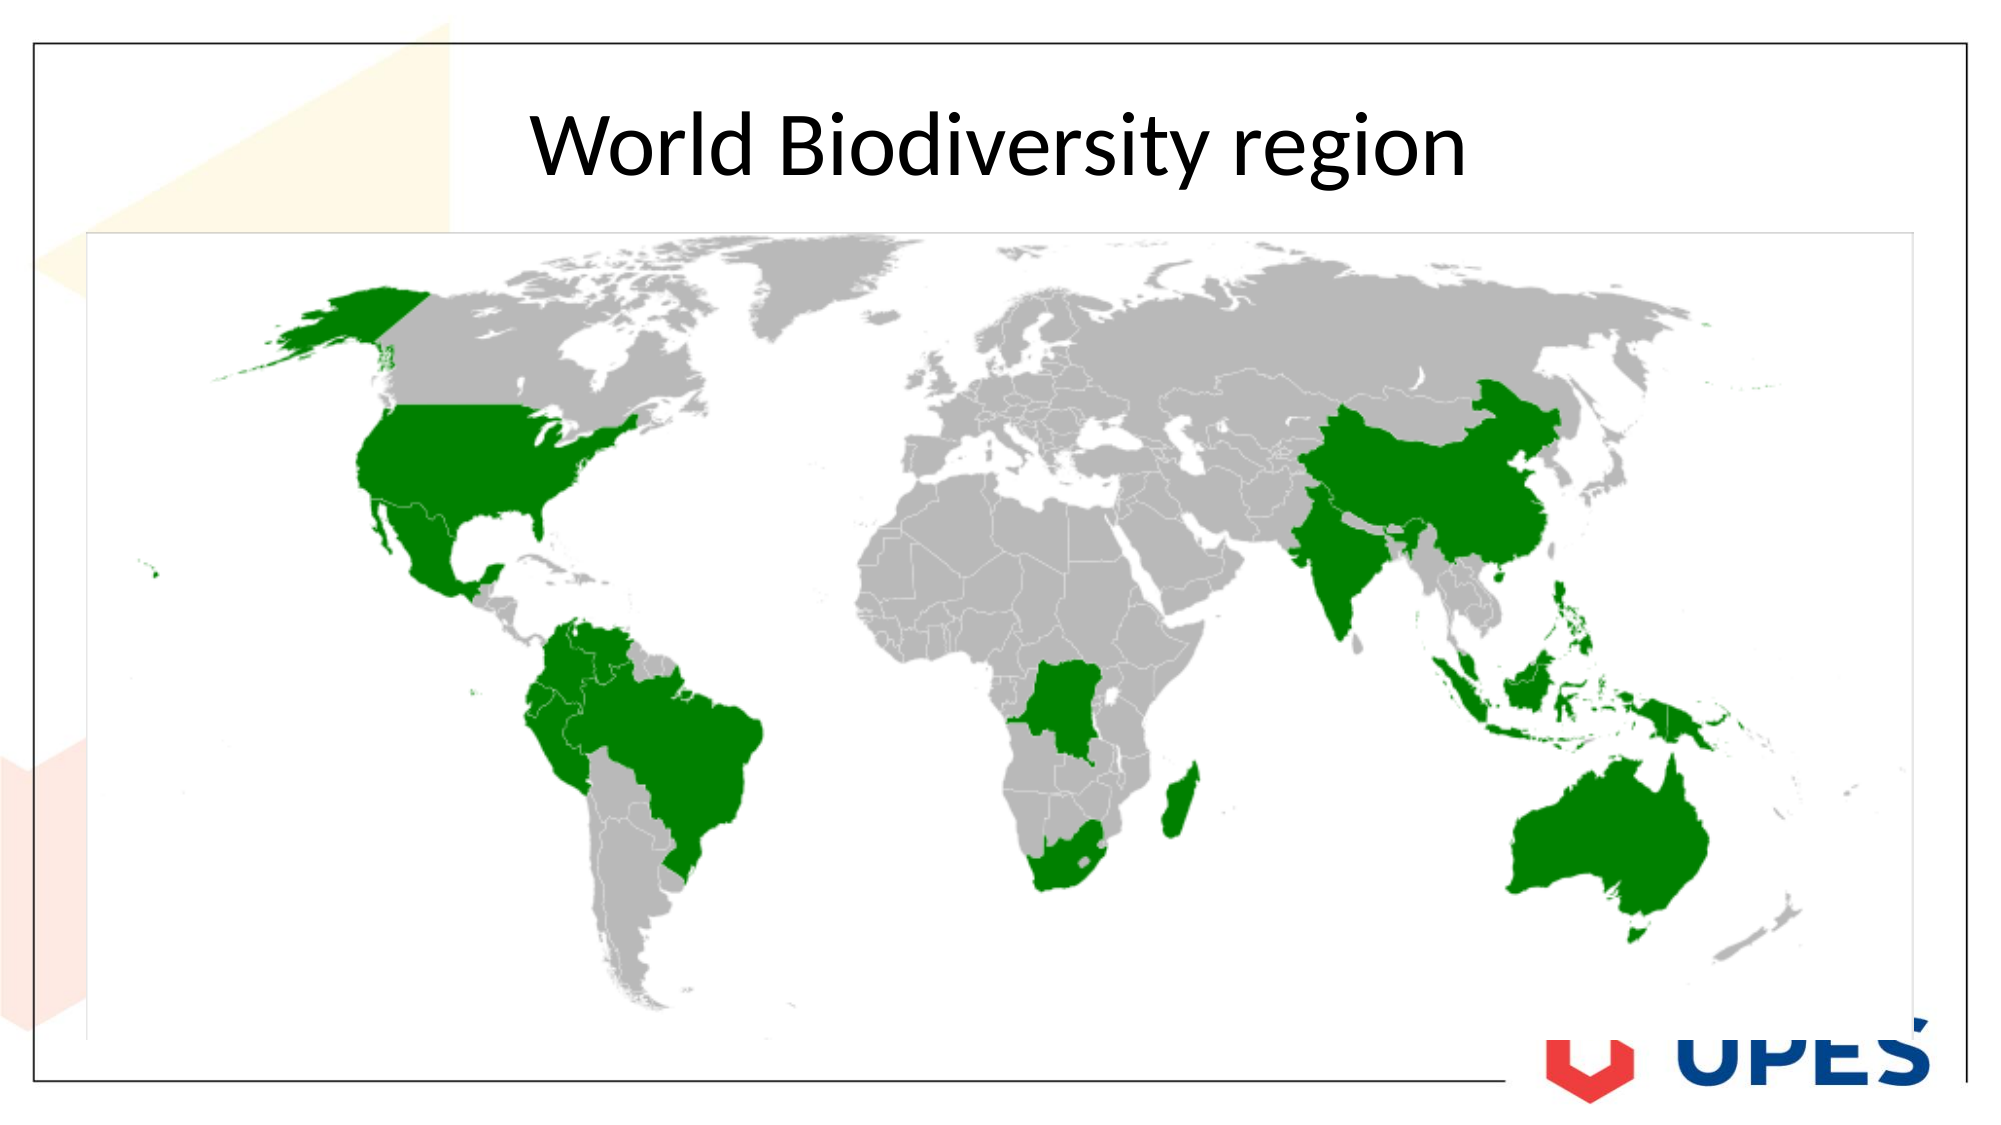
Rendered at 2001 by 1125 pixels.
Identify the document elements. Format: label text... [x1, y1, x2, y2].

picture [0, 0, 2000, 1125]
title World Biodiversity region [99, 45, 1900, 231]
